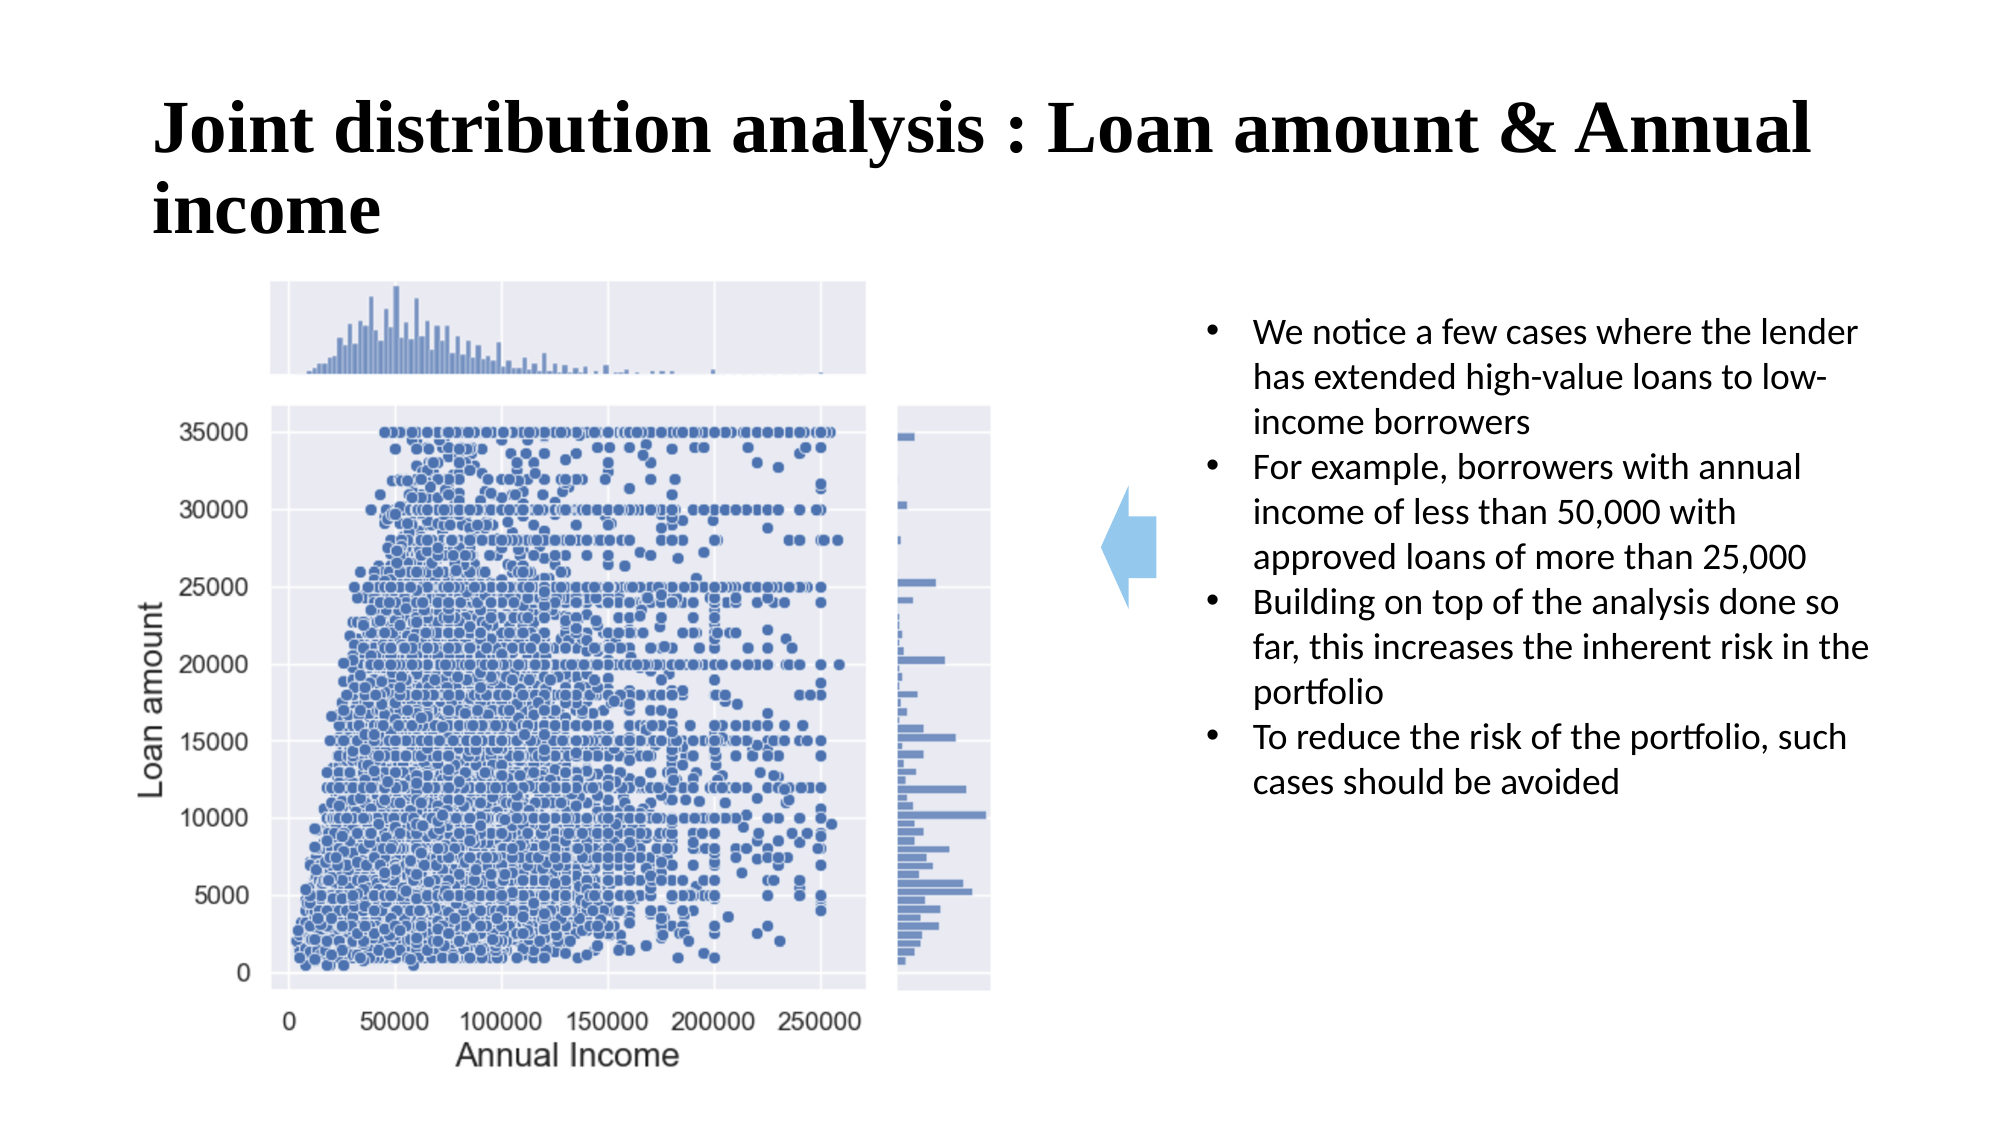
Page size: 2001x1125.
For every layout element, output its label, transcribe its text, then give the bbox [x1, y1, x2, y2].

text_box We notice a few cases where the lender has extended high-value loans to low-income borrowers For example, borrowers with annual income of less than 50,000 with approved loans of more than 25,000 Building on top of the analysis done so far, this increases the inherent risk in the portfolio To reduce the risk of the portfolio, such cases should be avoided [1191, 299, 1901, 810]
picture [113, 243, 1058, 1082]
title Joint distribution analysis : Loan amount & Annual income [137, 59, 1863, 278]
text_box [1099, 484, 1158, 610]
